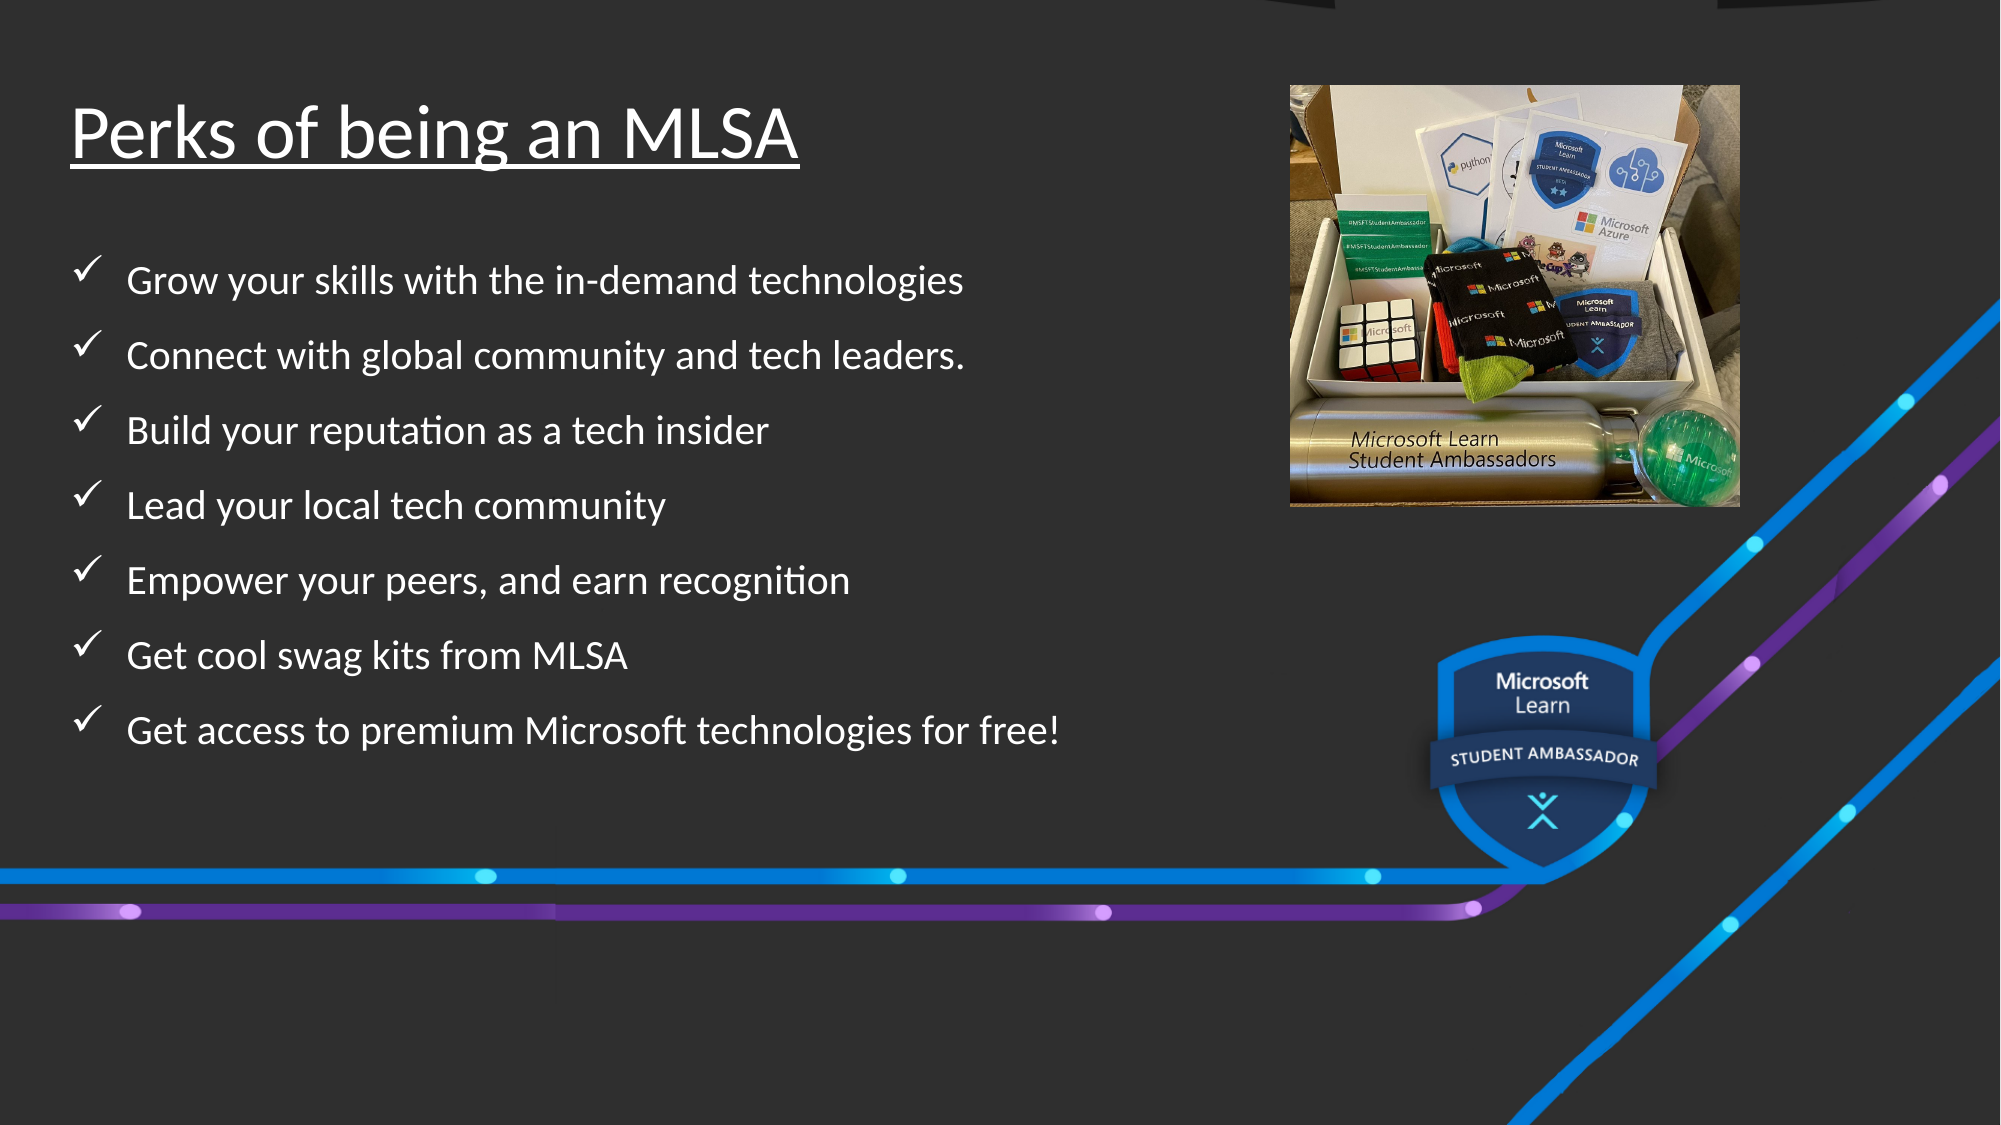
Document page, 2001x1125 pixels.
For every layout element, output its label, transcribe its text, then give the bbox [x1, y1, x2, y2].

text_box Grow your skills with the in-demand technologies Connect with global community and tech leaders. Build your reputation as a tech insider Lead your local tech community Empower your peers, and earn recognition Get cool swag kits from MLSA Get access to premium Microsoft technologies for free! [55, 220, 1314, 811]
picture [0, 0, 2001, 1125]
text_box Perks of being an MLSA [55, 74, 1111, 182]
